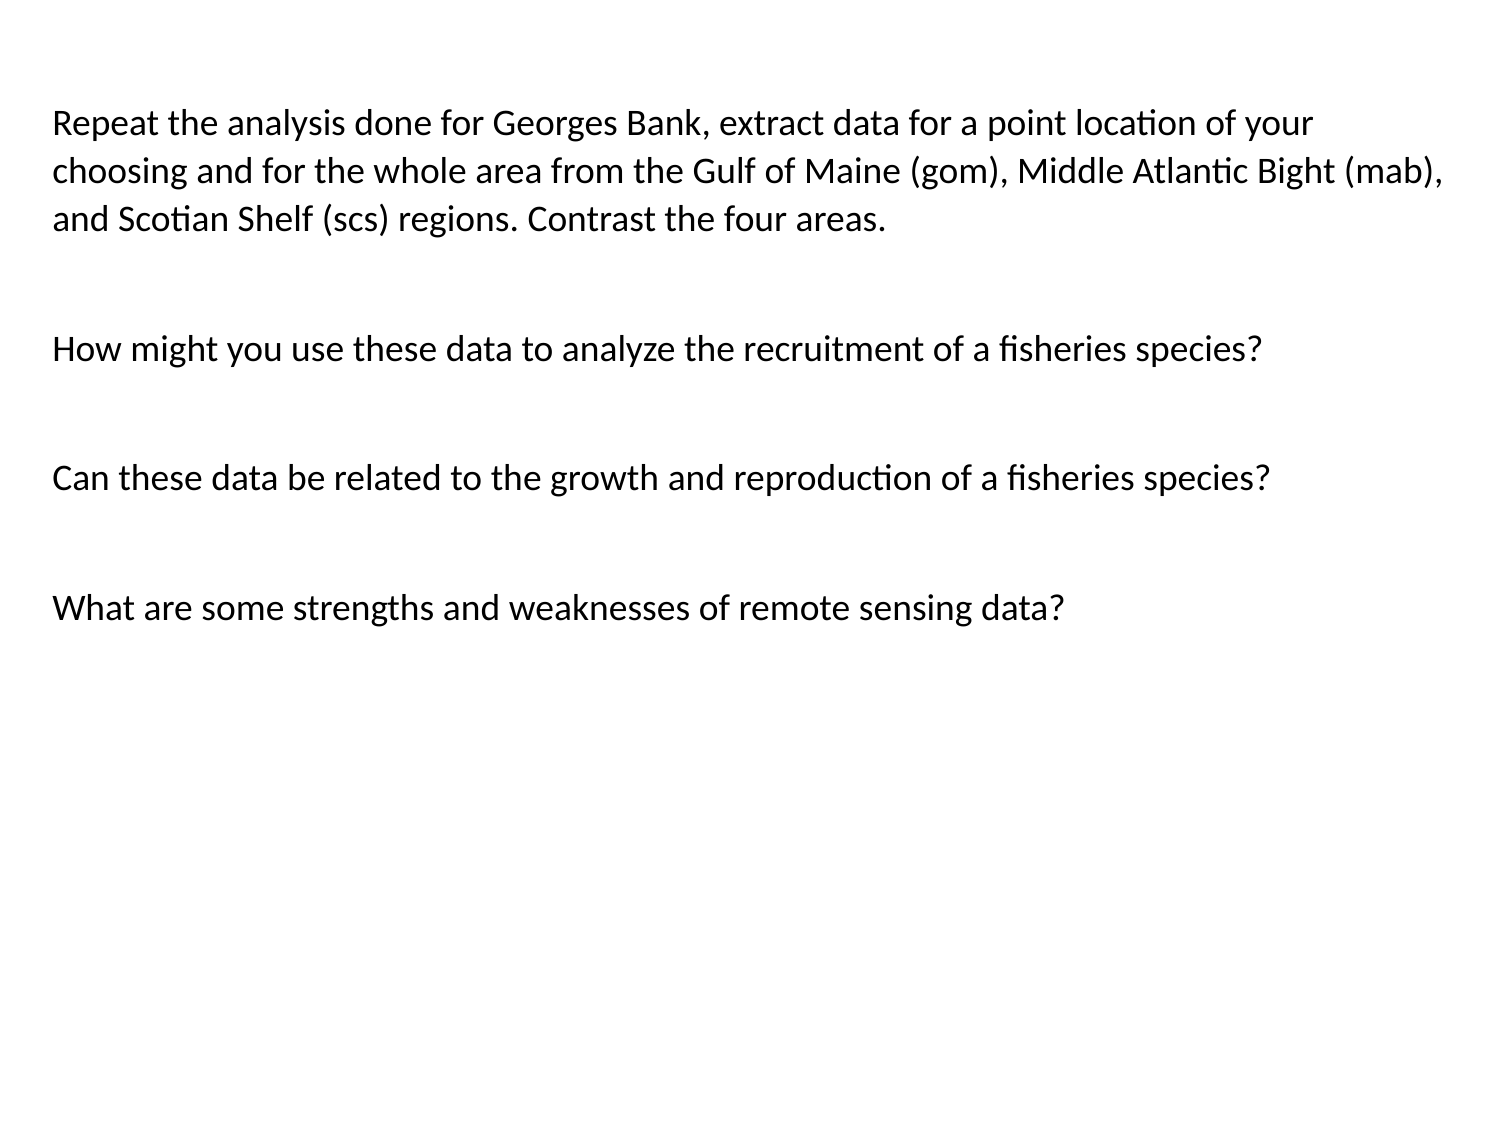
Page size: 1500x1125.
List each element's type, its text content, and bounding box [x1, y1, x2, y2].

text_box Repeat the analysis done for Georges Bank, extract data for a point location of your choosing and for the whole area from the Gulf of Maine (gom), Middle Atlantic Bight (mab), and Scotian Shelf (scs) regions. Contrast the four areas. How might you use these data to analyze the recruitment of a fisheries species? Can these data be related to the growth and reproduction of a fisheries species? What are some strengths and weaknesses of remote sensing data? [37, 87, 1463, 701]
